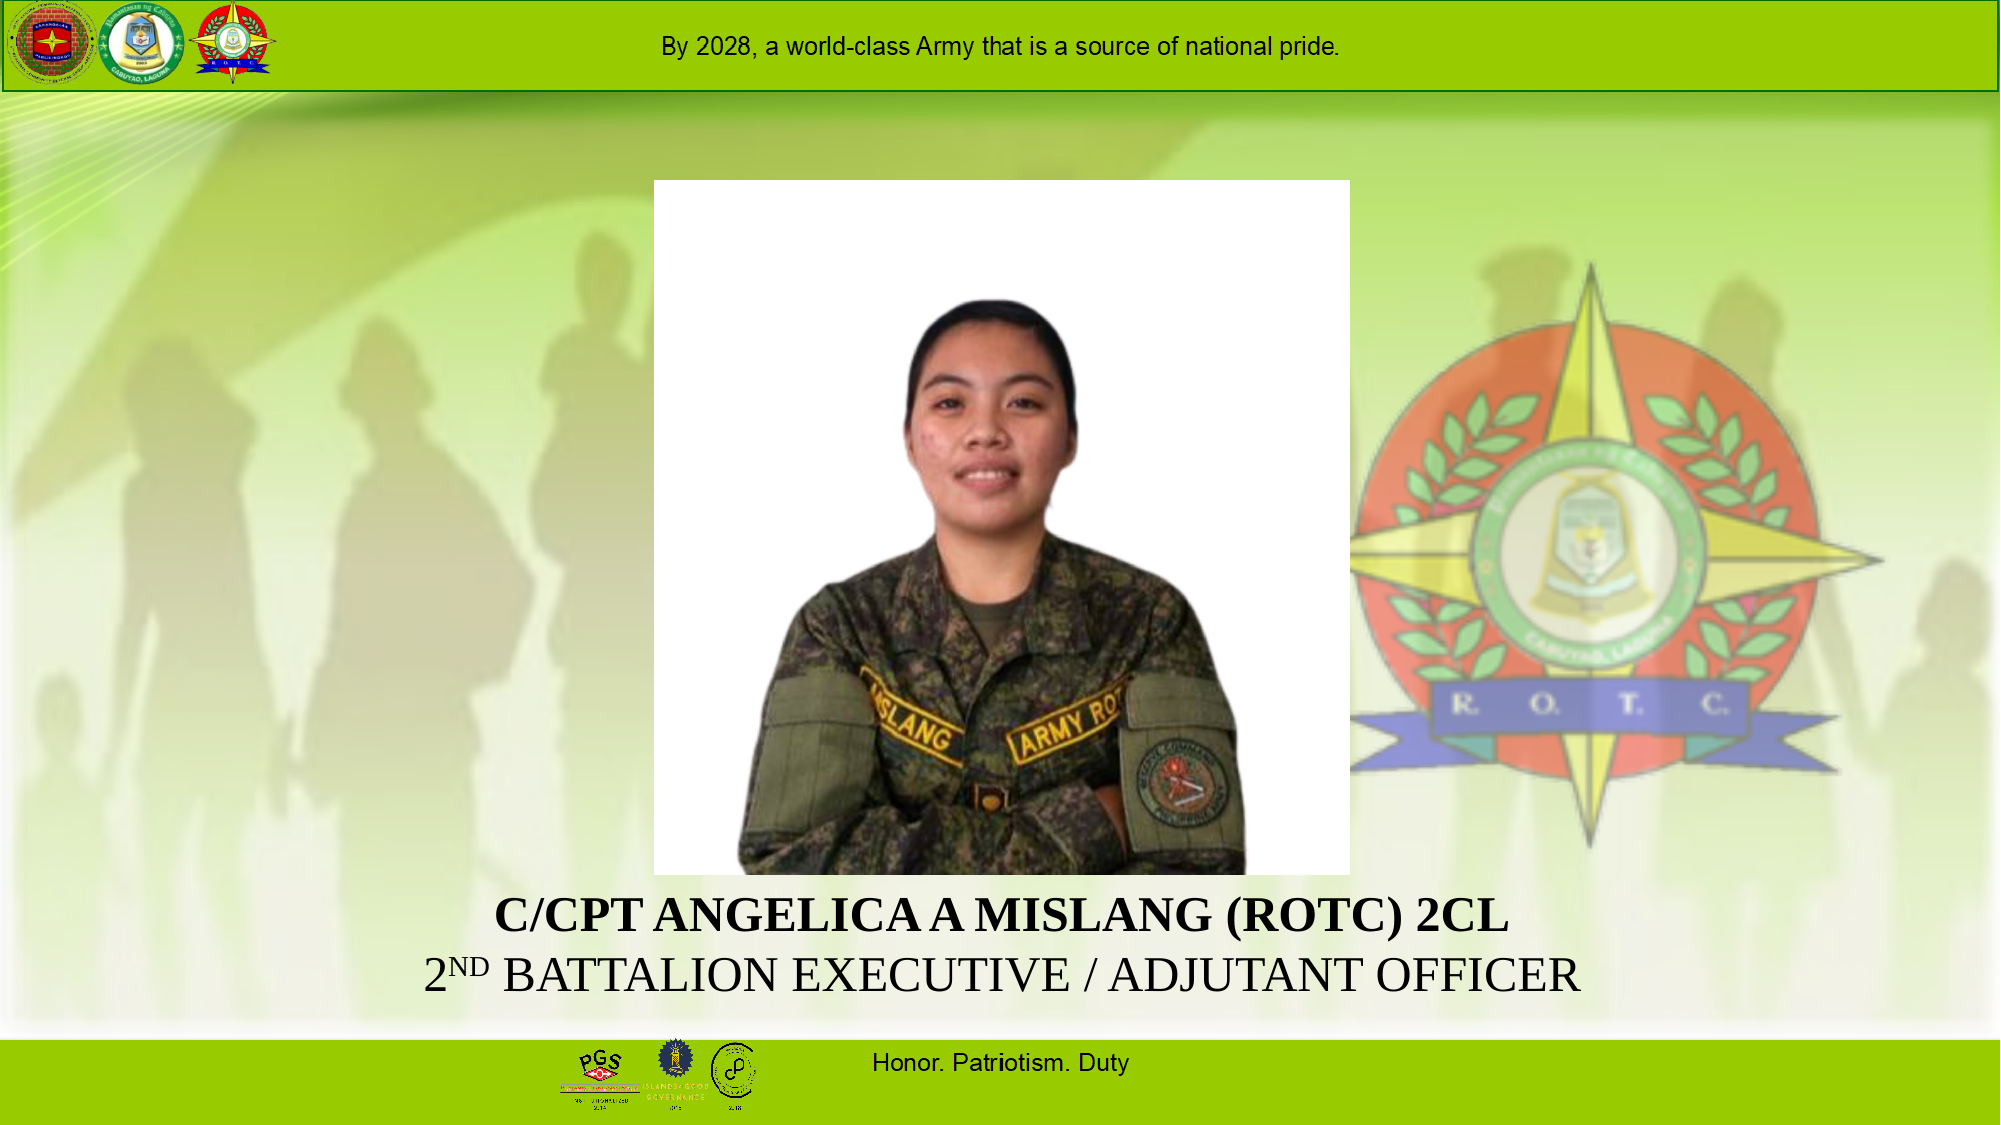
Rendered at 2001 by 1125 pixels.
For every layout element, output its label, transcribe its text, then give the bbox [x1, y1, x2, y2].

text_box C/CPT ANGELICA A MISLANG (ROTC) 2CL 2ND BATTALION EXECUTIVE / ADJUTANT OFFICER [282, 874, 1722, 1010]
picture [0, 0, 2001, 1125]
text_box THANK YOU [13, 123, 1989, 1023]
